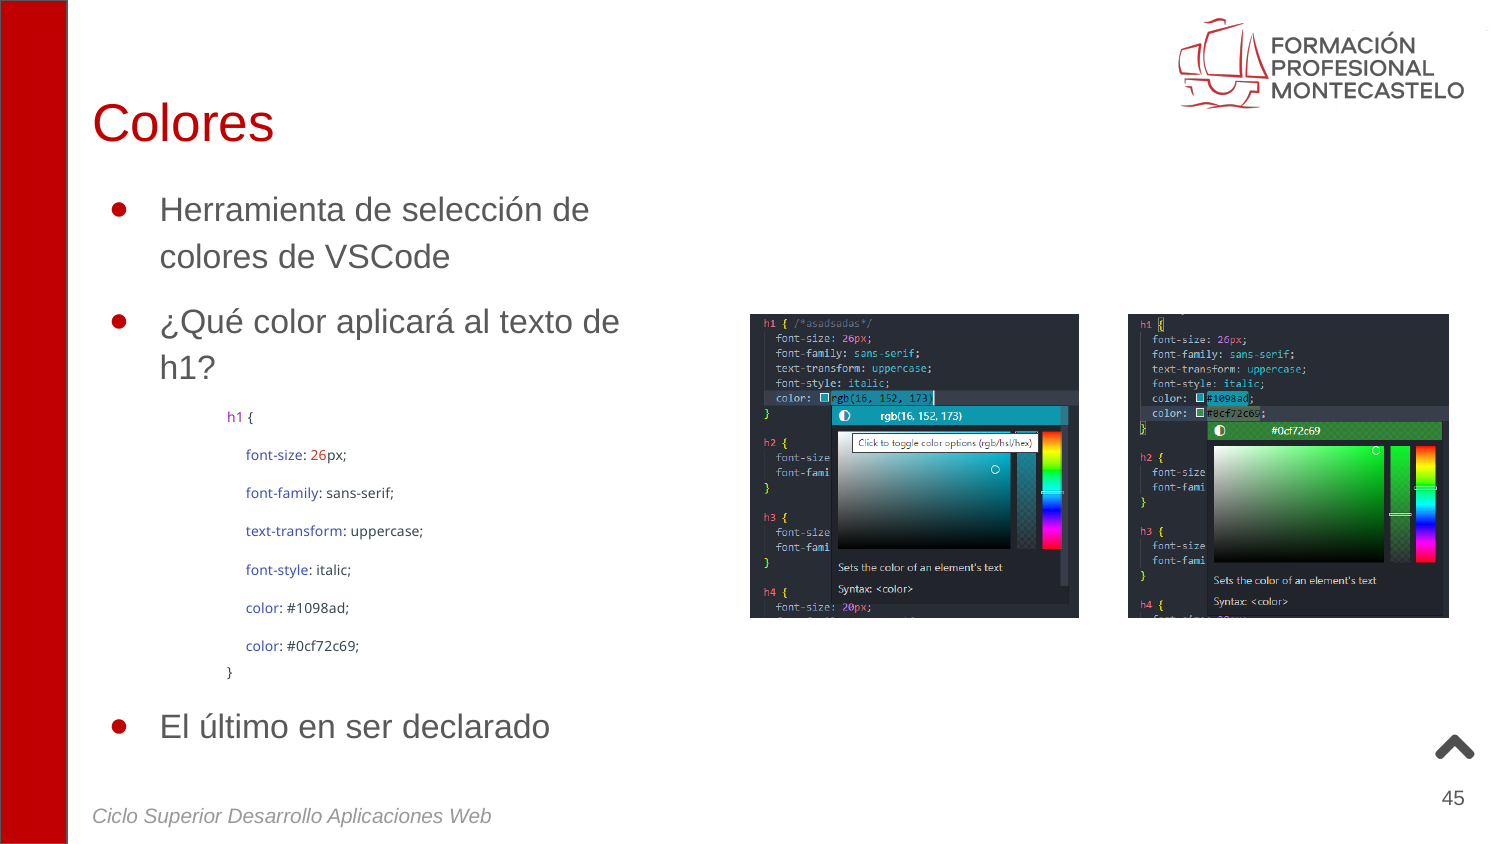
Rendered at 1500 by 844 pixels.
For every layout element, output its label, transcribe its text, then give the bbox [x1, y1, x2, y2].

title Colores [77, 72, 1449, 167]
picture [1428, 723, 1481, 776]
picture [1128, 314, 1449, 618]
picture [749, 314, 1080, 618]
picture [1161, 16, 1500, 111]
list Herramienta de selección de colores de VSCode ¿Qué color aplicará al texto de h1? h1 { font-size: 26px; font-family: sans-serif; text-transform: uppercase; font-style: italic; color: #1098ad; color: #0cf72c69; } El último en ser declarado [77, 166, 693, 765]
slide_number ‹#› [1389, 764, 1480, 830]
